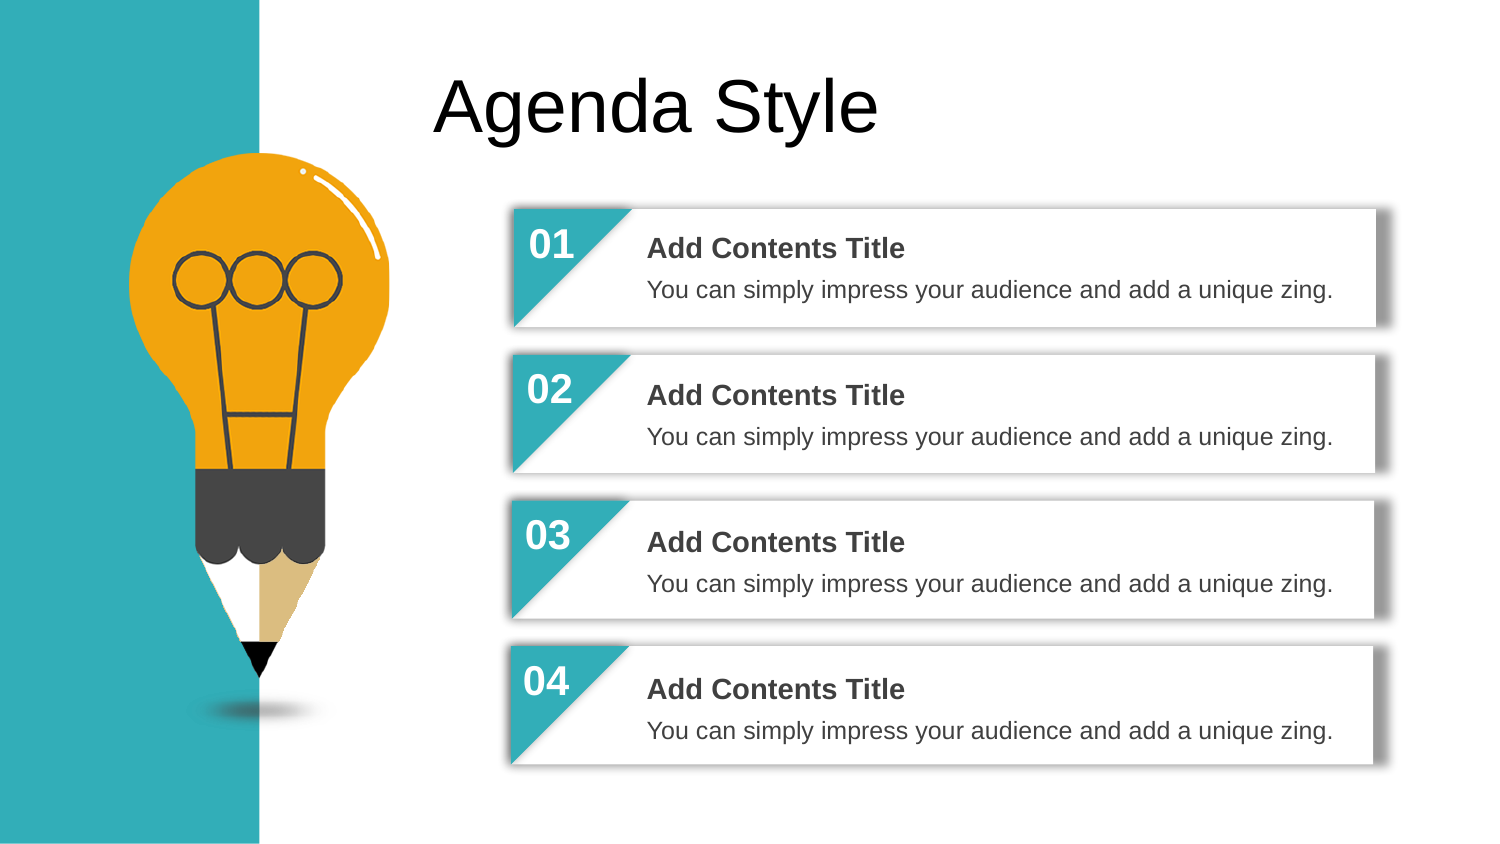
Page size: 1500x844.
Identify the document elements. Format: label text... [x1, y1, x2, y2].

picture [129, 153, 390, 731]
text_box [511, 500, 1375, 619]
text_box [631, 515, 1353, 606]
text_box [631, 368, 1353, 460]
text_box Agenda Style [419, 55, 1500, 151]
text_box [512, 354, 1376, 474]
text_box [631, 662, 1353, 753]
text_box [513, 208, 1377, 328]
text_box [510, 645, 1374, 765]
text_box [631, 222, 1353, 313]
